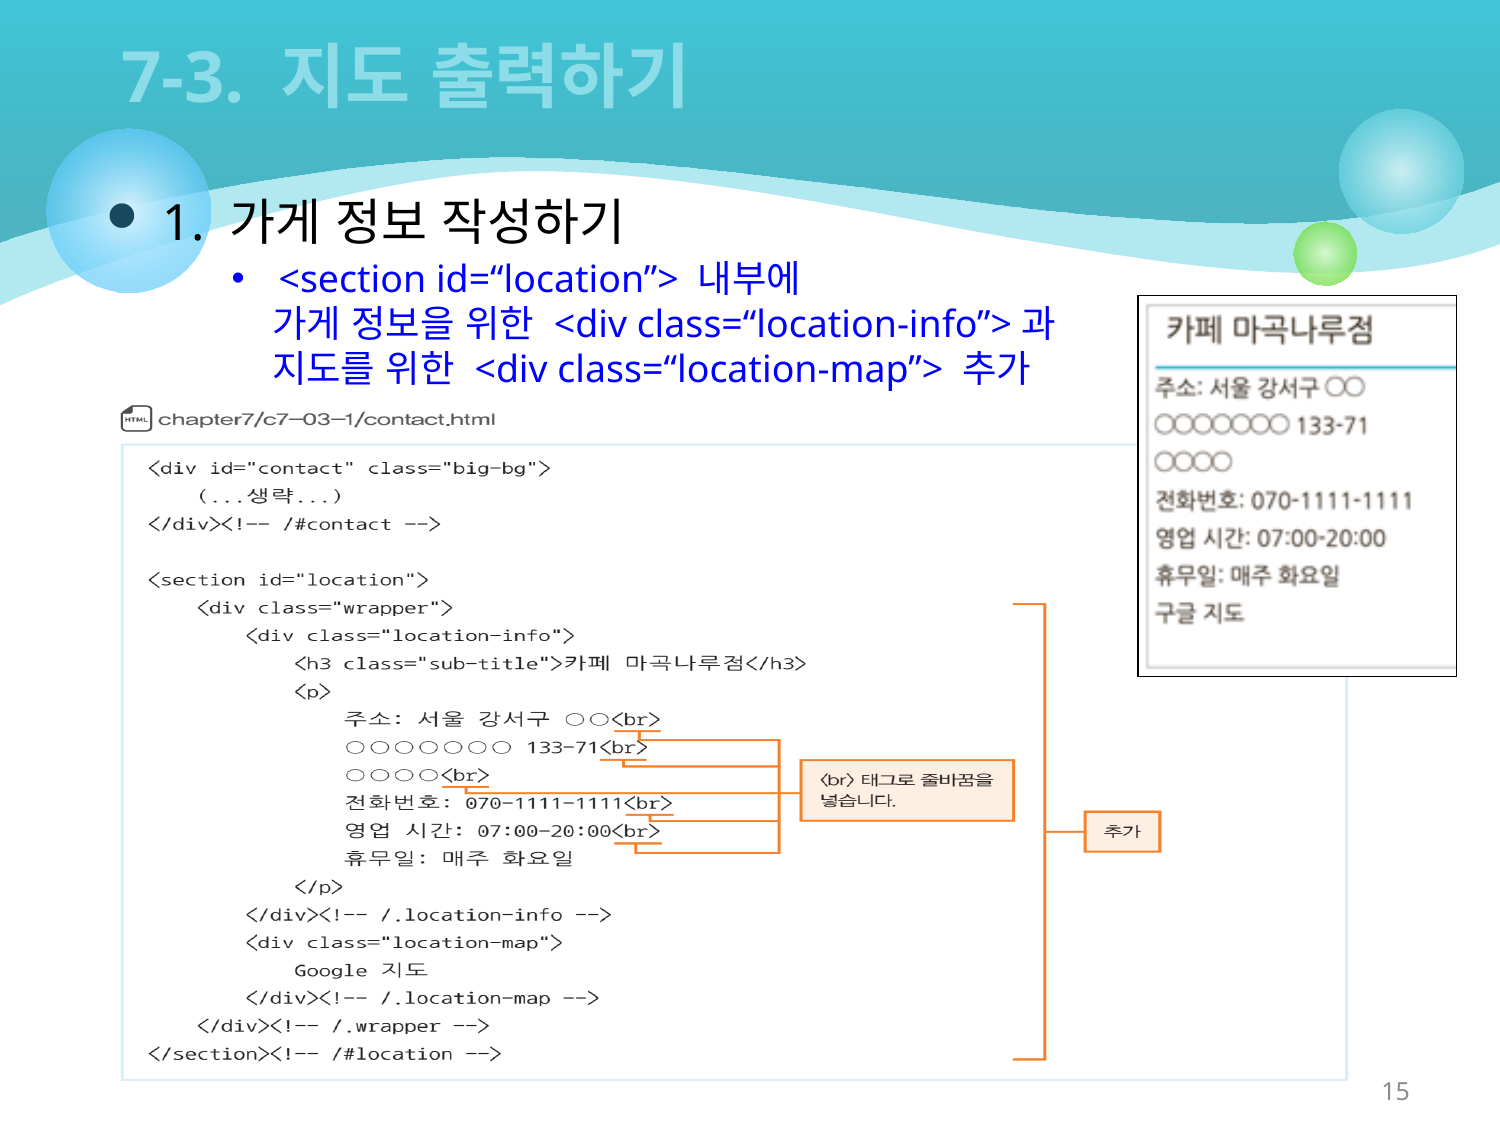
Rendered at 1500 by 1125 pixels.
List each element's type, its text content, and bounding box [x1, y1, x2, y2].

picture [1138, 295, 1457, 677]
list 1. 가게 정보 작성하기 [91, 183, 1262, 317]
text_box <section id=“location”> 내부에 가게 정보을 위한 <div class=“location-info”>과 지도를 위한 <div class=“location-map”> 추가 [216, 247, 1072, 394]
picture [105, 396, 1365, 1090]
slide_number 15 [1074, 1072, 1425, 1113]
text_box 7-3. 지도 출력하기 [105, 9, 1456, 139]
